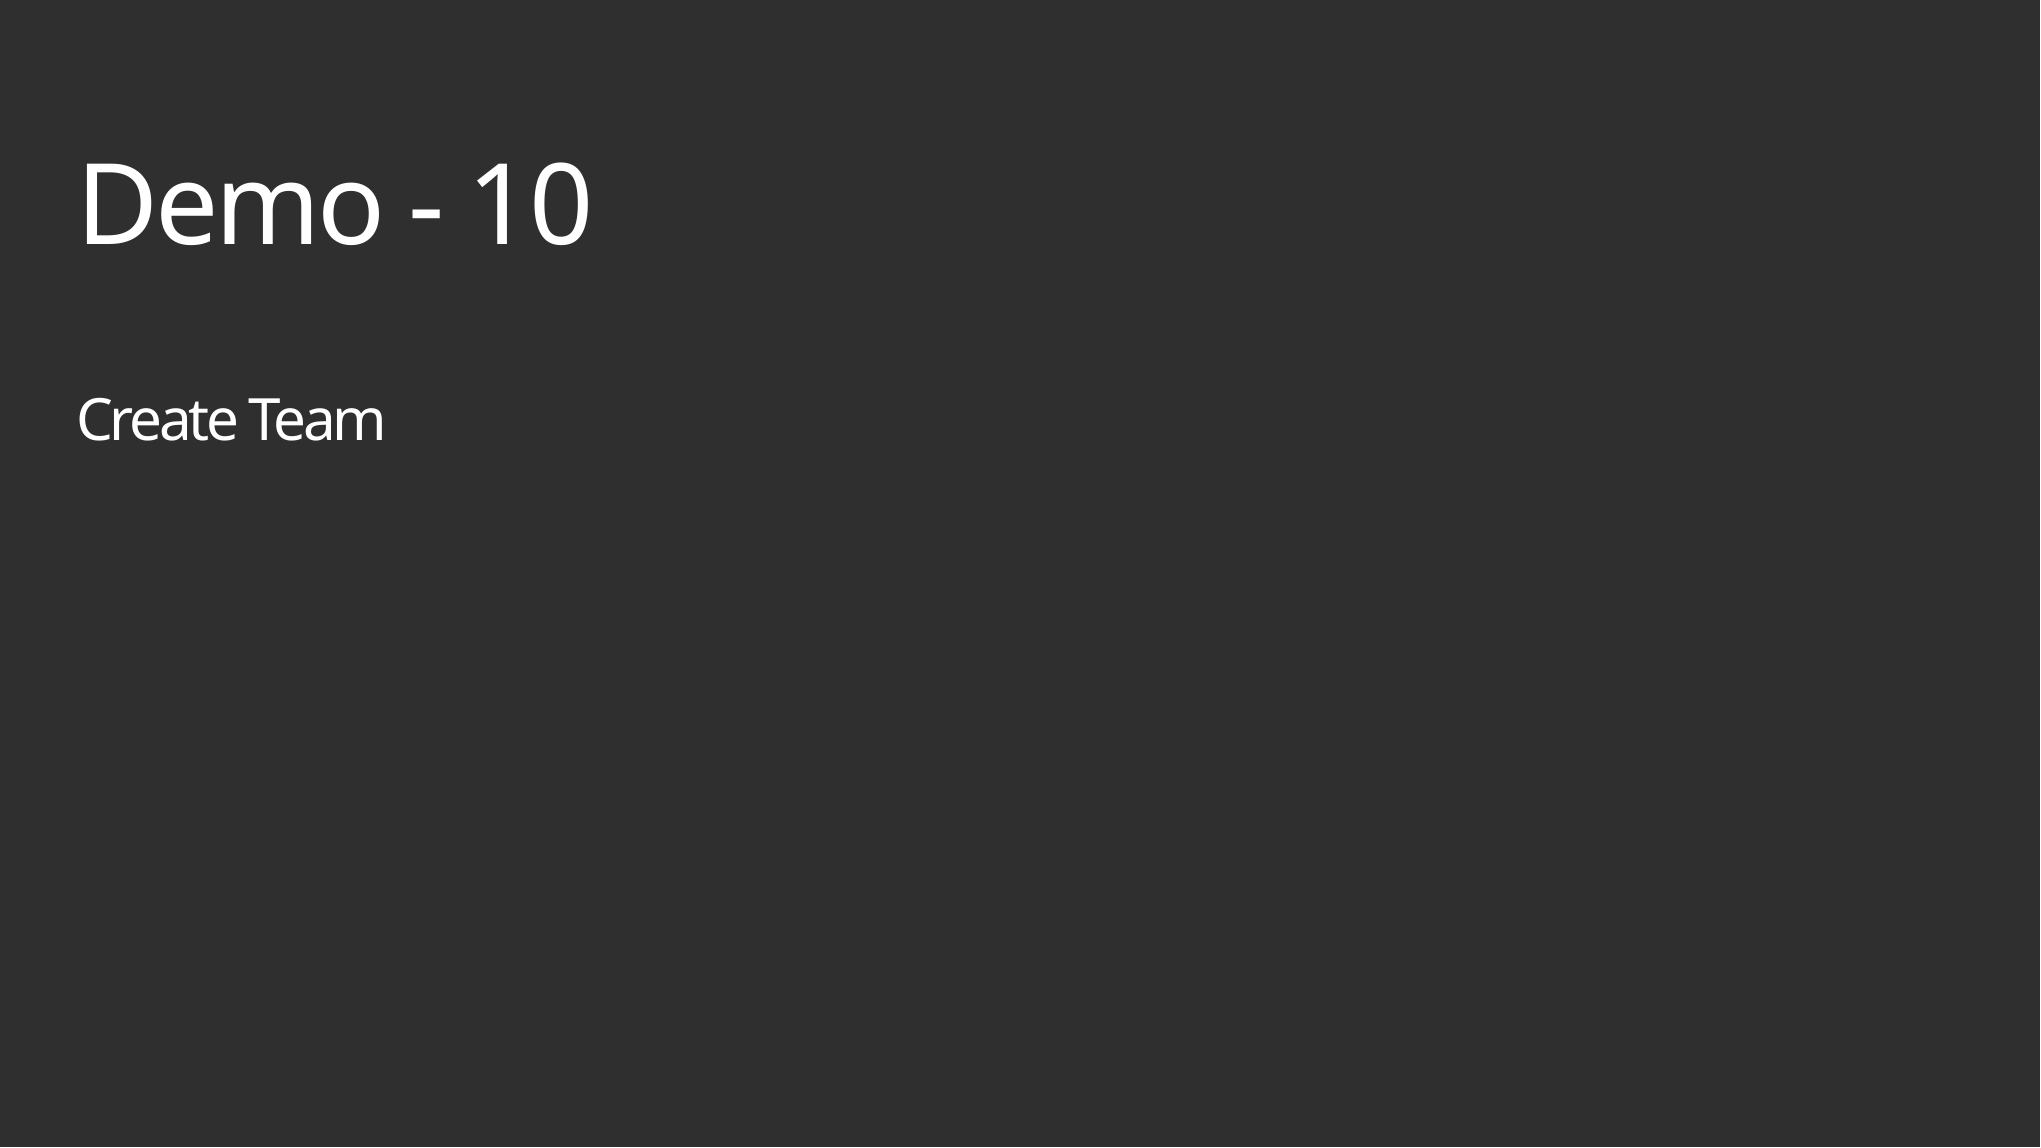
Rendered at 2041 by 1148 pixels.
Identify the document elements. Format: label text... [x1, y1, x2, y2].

title Demo - 10 Create Team [76, 147, 1791, 550]
